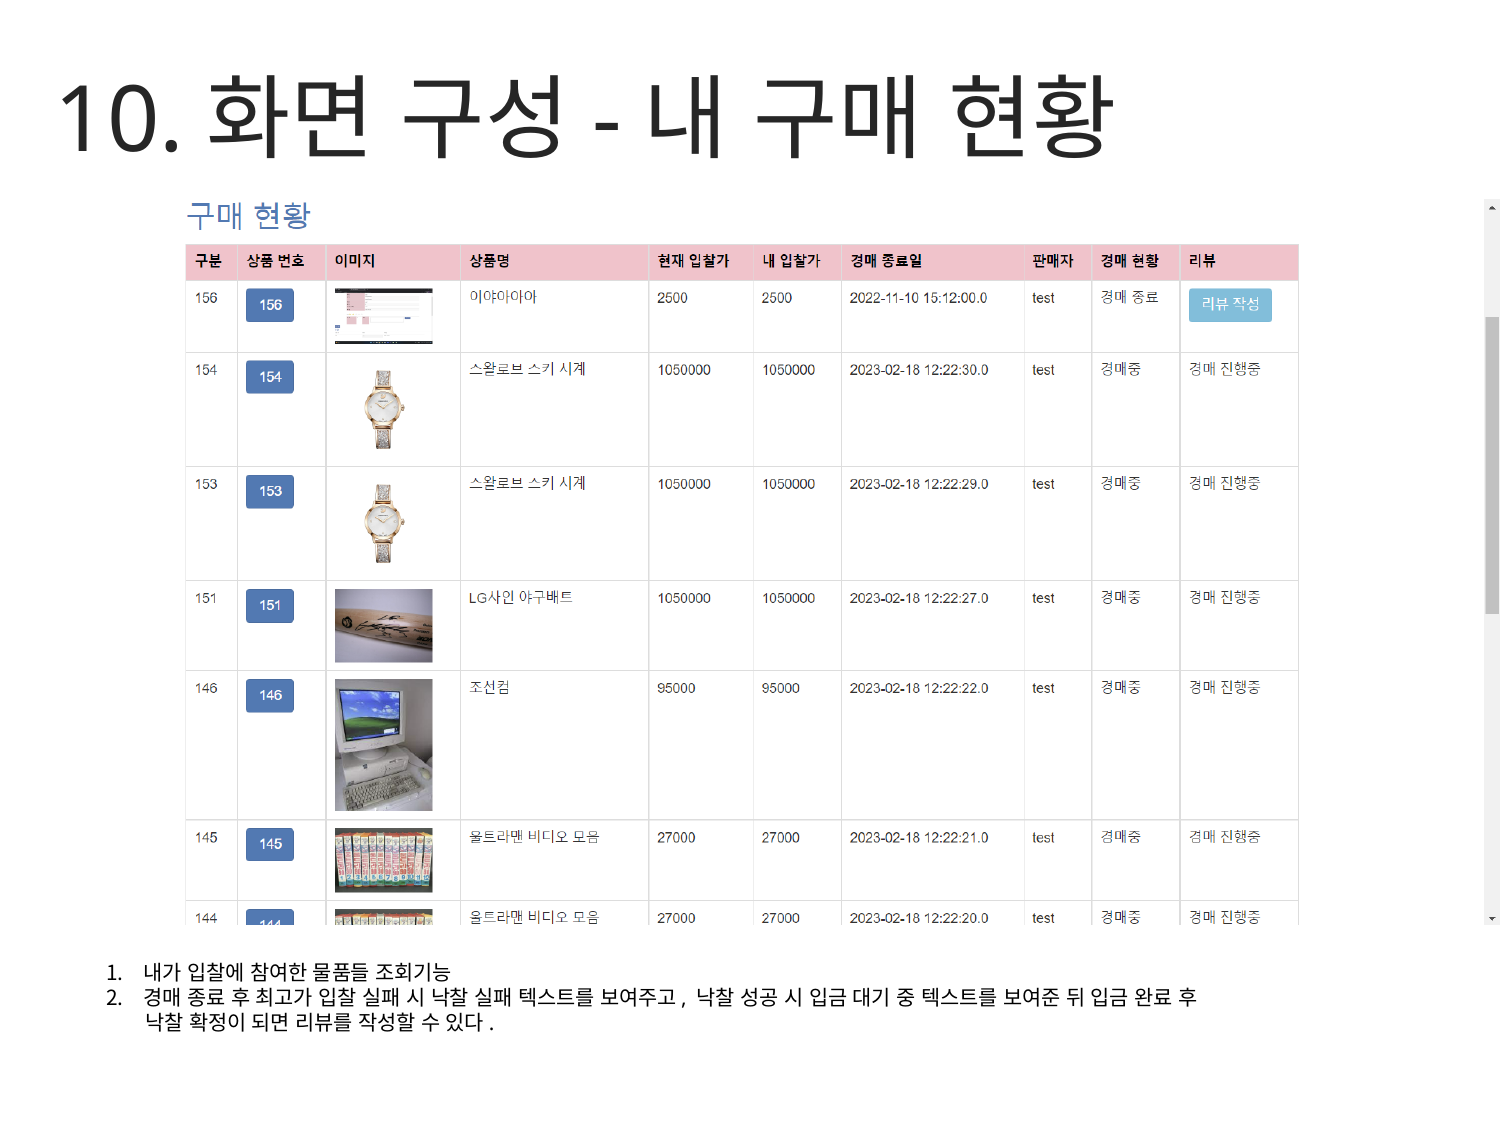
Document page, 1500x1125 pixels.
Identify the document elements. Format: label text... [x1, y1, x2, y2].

picture [0, 199, 1500, 926]
list 10.화면 구성-내 구매 현황 [39, 55, 1464, 175]
text_box 내가 입찰에 참여한 물품들 조회기능 경매 종료 후 최고가 입찰 실패 시 낙찰 실패 텍스트를 보여주고, 낙찰 성공 시 입금 대기 중 텍스트를 보여준 뒤 입금 완료 후 낙찰 확정이 되면 리뷰를 작성할 수 있다. [91, 952, 1213, 1043]
